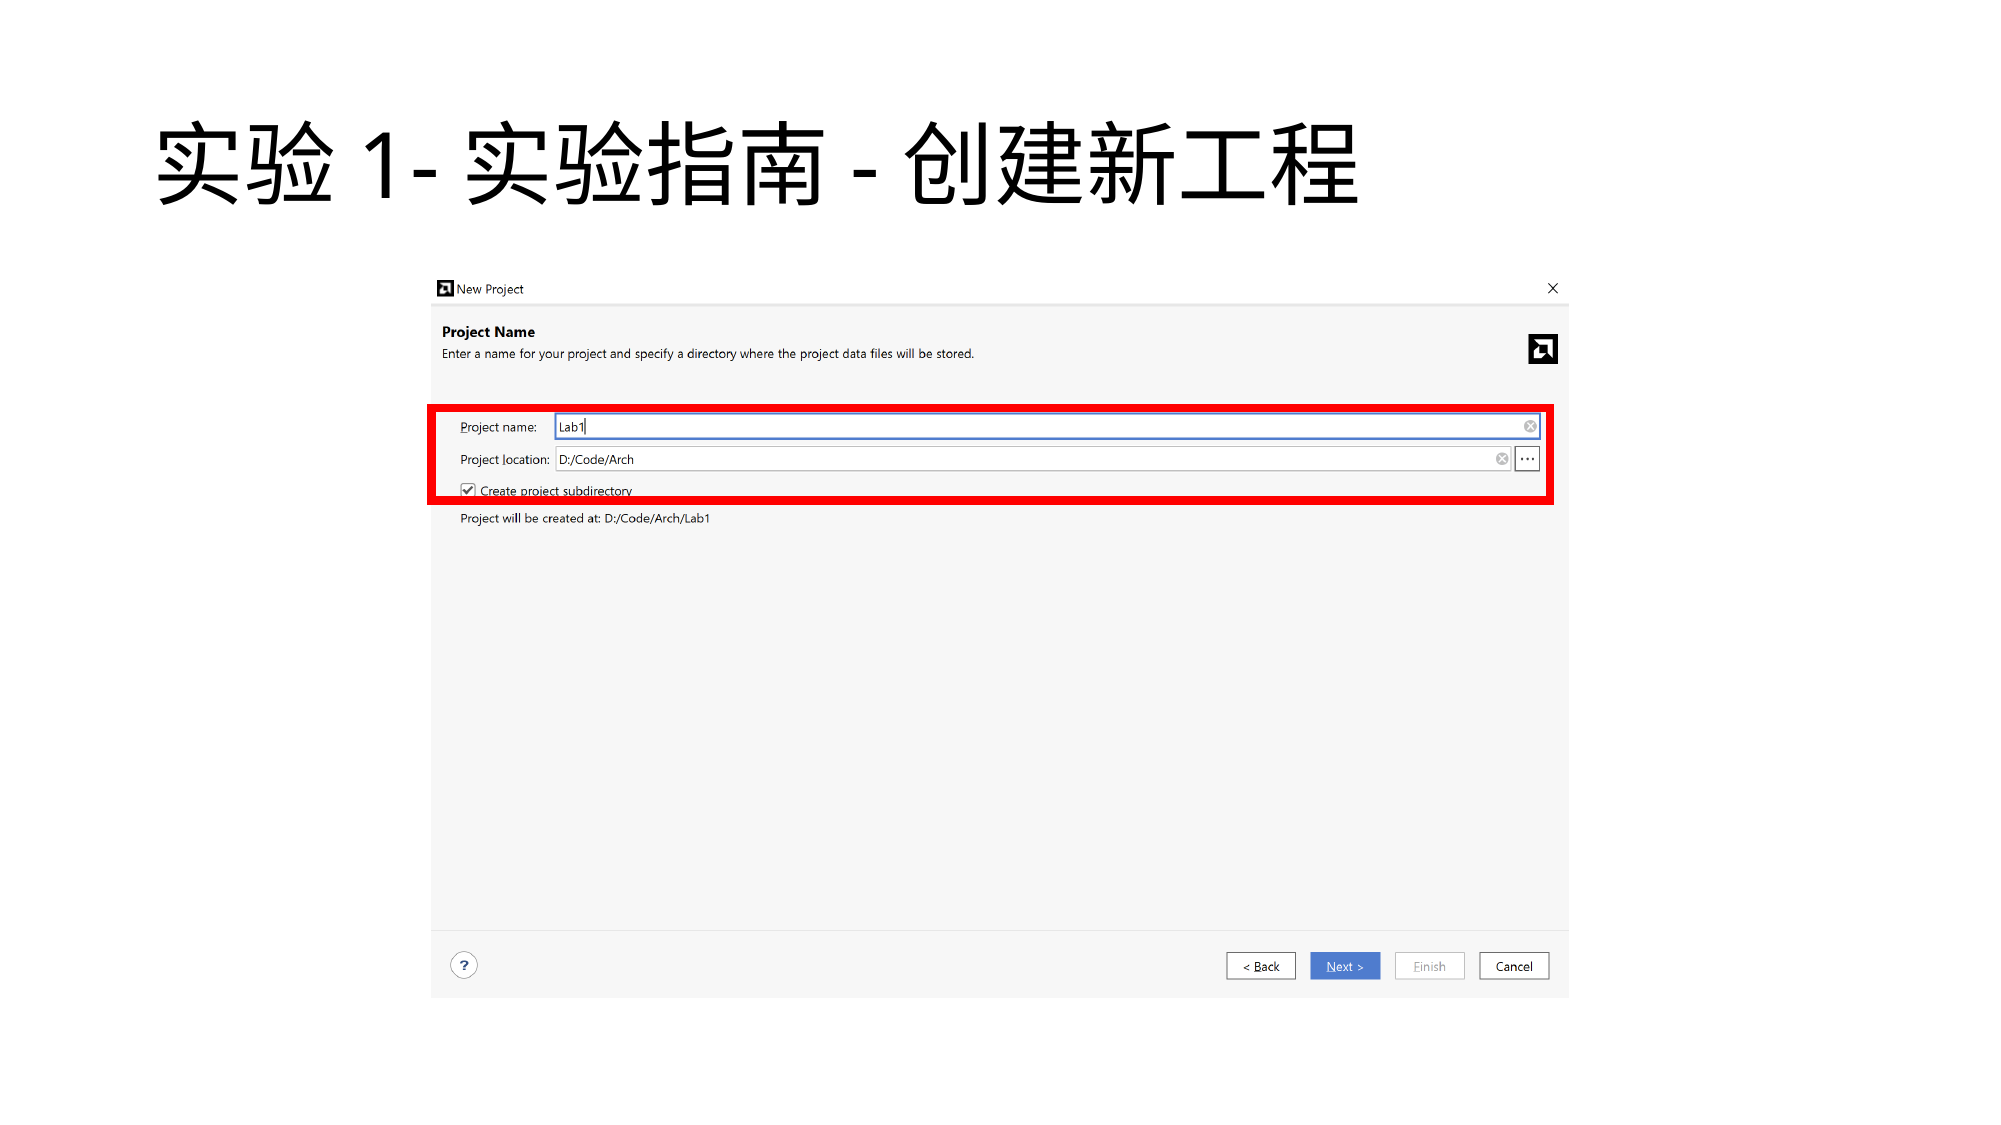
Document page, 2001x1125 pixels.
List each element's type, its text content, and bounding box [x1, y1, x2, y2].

title 实验1-实验指南-创建新工程 [137, 59, 1863, 278]
picture [431, 277, 1569, 999]
